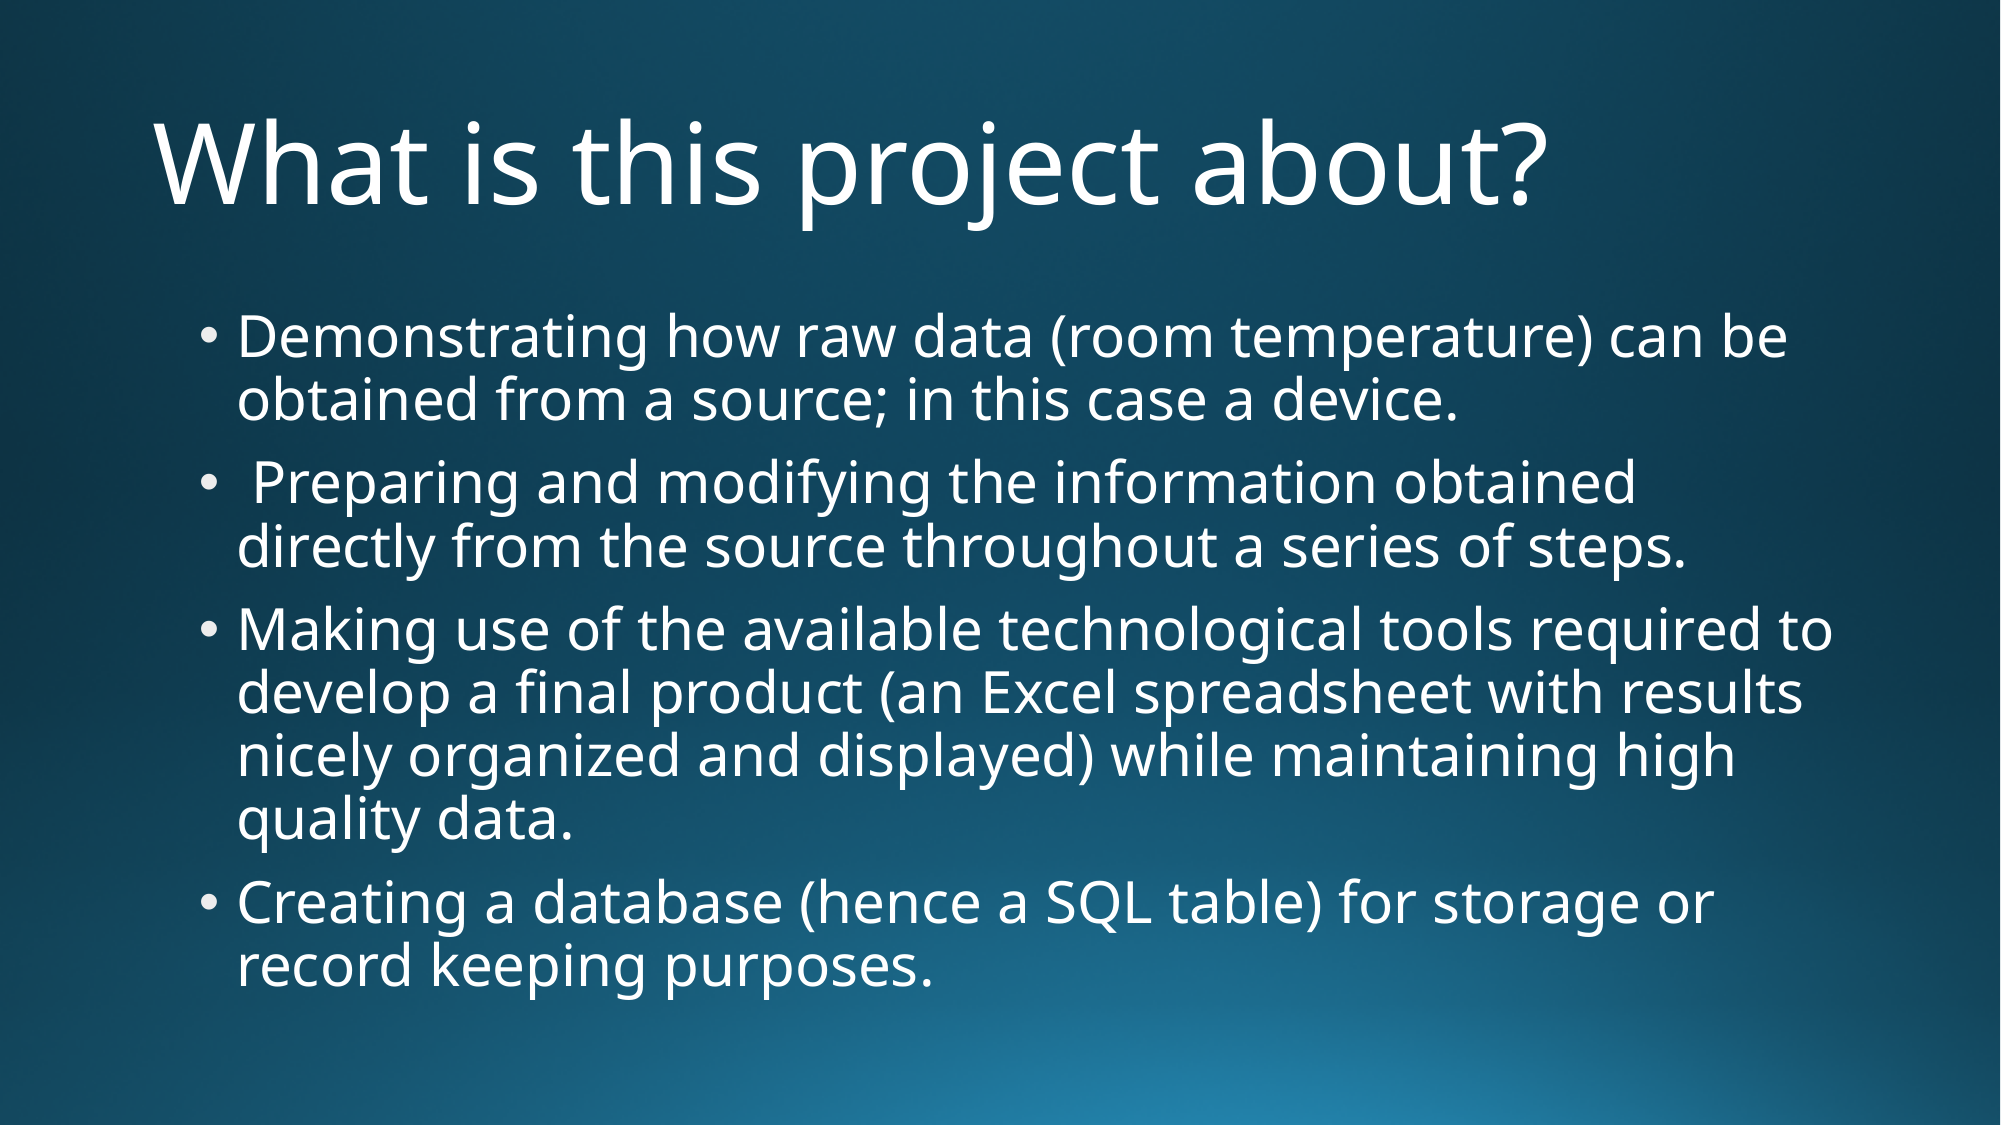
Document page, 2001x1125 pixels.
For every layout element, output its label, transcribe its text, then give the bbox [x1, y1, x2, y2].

title What is this project about? [137, 59, 1863, 278]
picture [0, 0, 2001, 1125]
list Demonstrating how raw data (room temperature) can be obtained from a source; in this case a device. Preparing and modifying the information obtained directly from the source throughout a series of steps. Making use of the available technological tools required to develop a final product (an Excel spreadsheet with results nicely organized and displayed) while maintaining high quality data. Creating a database (hence a SQL table) for storage or record keeping purposes. [183, 299, 1863, 1014]
